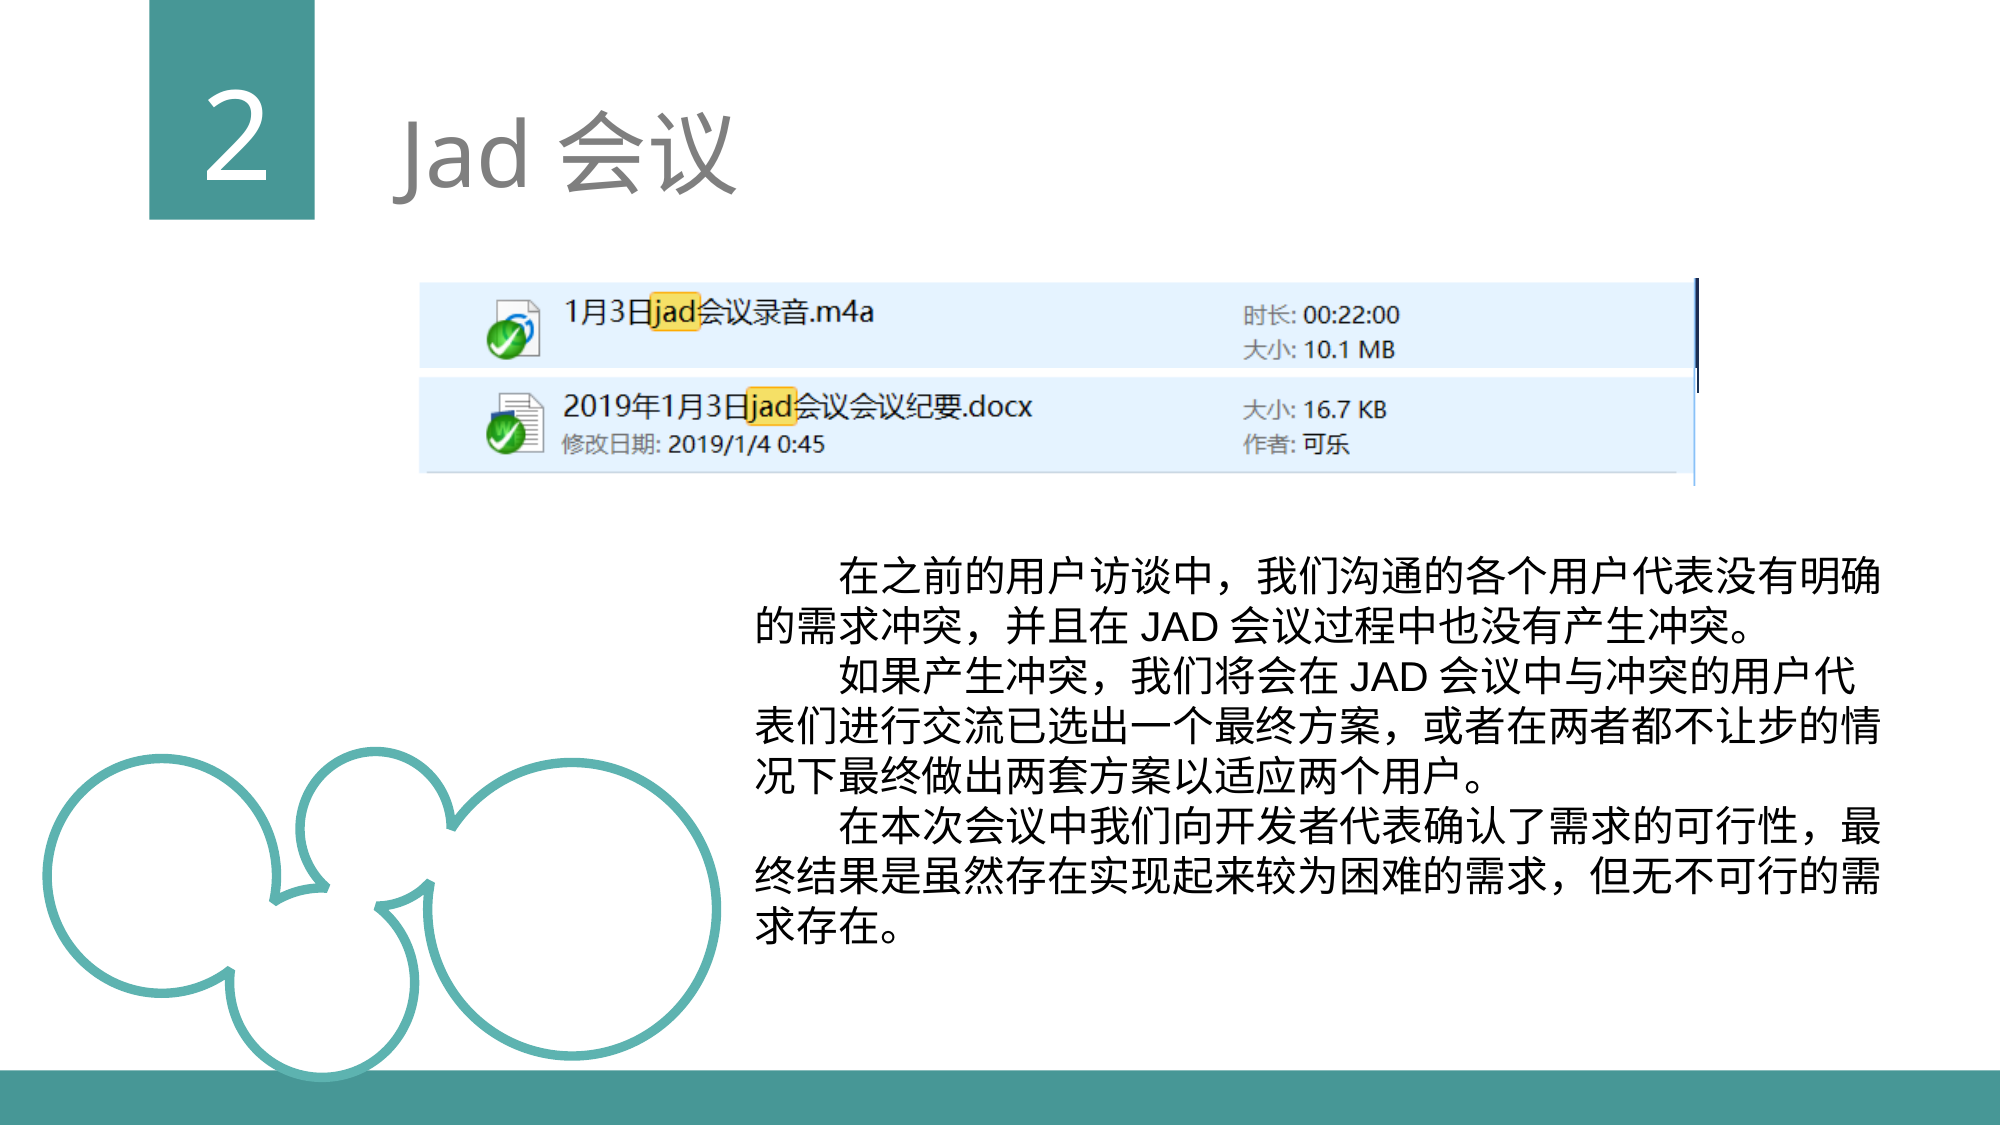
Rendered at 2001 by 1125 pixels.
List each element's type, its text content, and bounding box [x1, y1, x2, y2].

picture [409, 278, 1699, 486]
text_box 2 [154, 48, 320, 213]
text_box [47, 751, 717, 1078]
text_box 在之前的用户访谈中，我们沟通的各个用户代表没有明确的需求冲突，并且在JAD会议过程中也没有产生冲突。 如果产生冲突，我们将会在JAD会议中与冲突的用户代表们进行交流已选出一个最终方案，或者在两者都不让步的情况下最终做出两套方案以适应两个用户。 在本次会议中我们向开发者代表确认了需求的可行性，最终结果是虽然存在实现起来较为困难的需求，但无不可行的需求存在。 [740, 541, 1910, 957]
text_box Jad会议 [385, 88, 1426, 214]
text_box [0, 1070, 2000, 1125]
text_box [149, 0, 315, 220]
